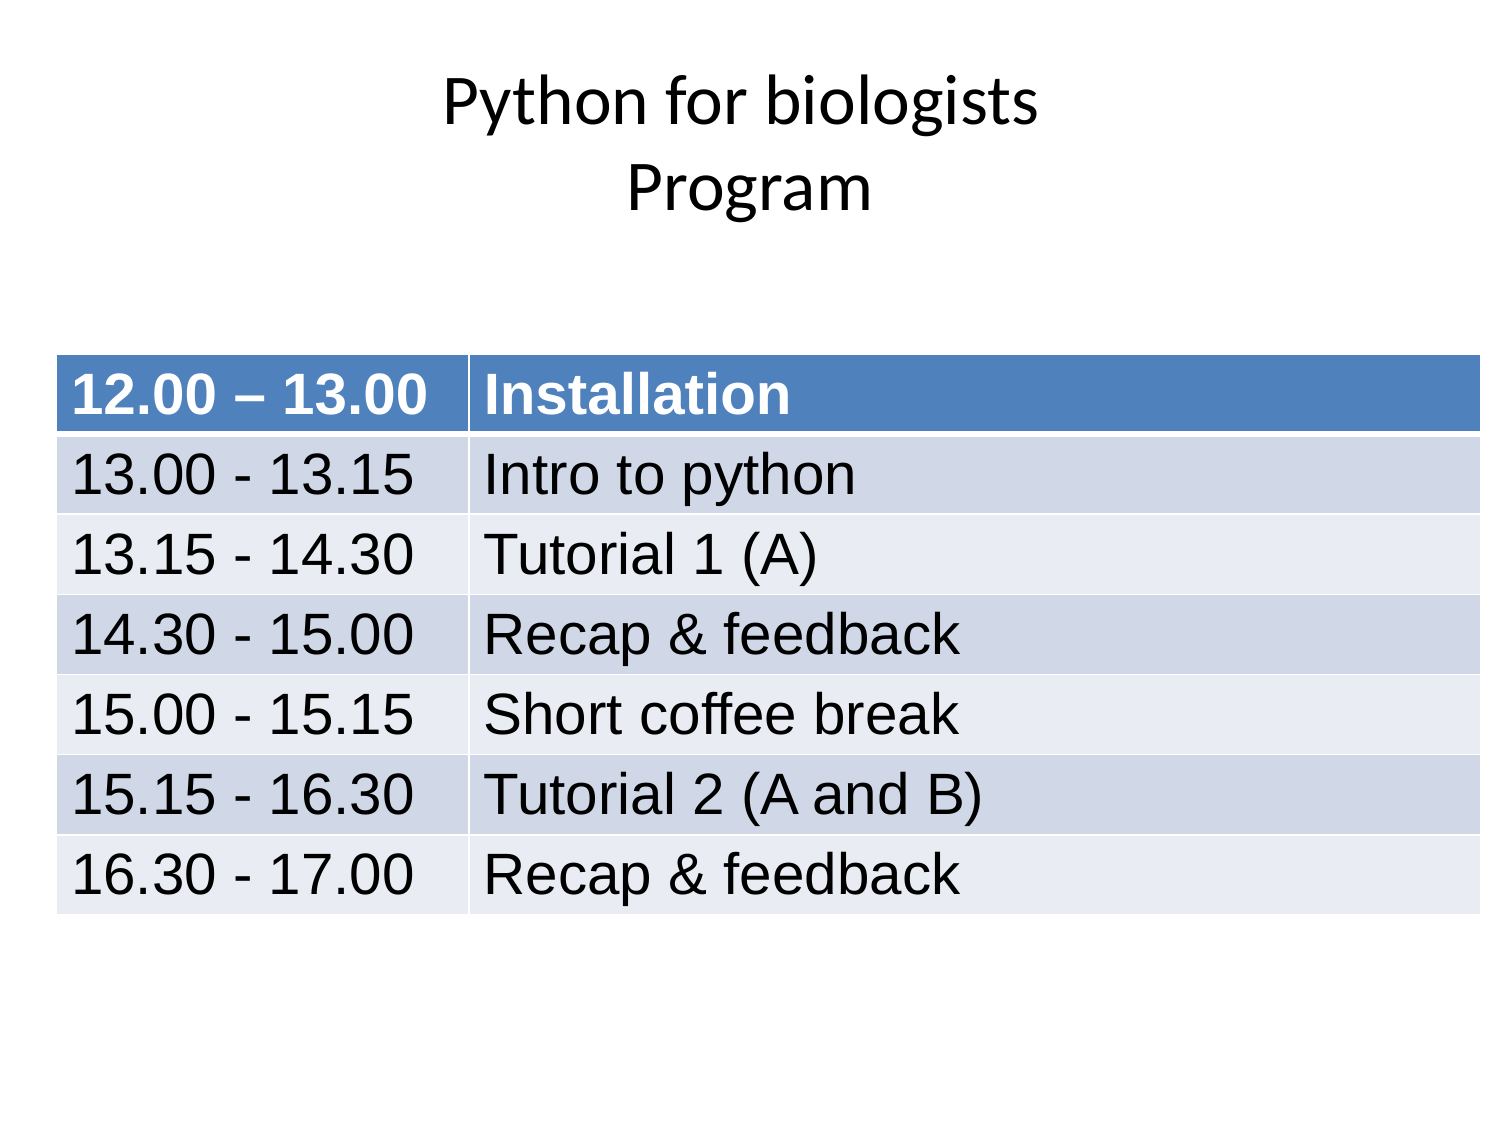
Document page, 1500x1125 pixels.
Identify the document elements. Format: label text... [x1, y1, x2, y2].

table_cell 15.15 - 16.30 [57, 755, 468, 834]
table_cell 15.00 - 15.15 [57, 675, 468, 754]
table_cell 13.15 - 14.30 [57, 515, 468, 594]
table_cell Recap & feedback [470, 595, 1480, 674]
table_cell Short coffee break [470, 675, 1480, 754]
table_cell 14.30 - 15.00 [57, 595, 468, 674]
table_header Installation [470, 355, 1480, 431]
table_cell Tutorial 1 (A) [470, 515, 1480, 594]
table_cell 13.00 - 13.15 [57, 437, 468, 513]
table_cell Tutorial 2 (A and B) [470, 755, 1480, 834]
table_cell Recap & feedback [470, 836, 1480, 914]
table_cell 16.30 - 17.00 [57, 836, 468, 914]
title Python for biologists Program [75, 45, 1425, 233]
table_cell Intro to python [470, 437, 1480, 513]
table_header 12.00 – 13.00 [57, 355, 468, 431]
